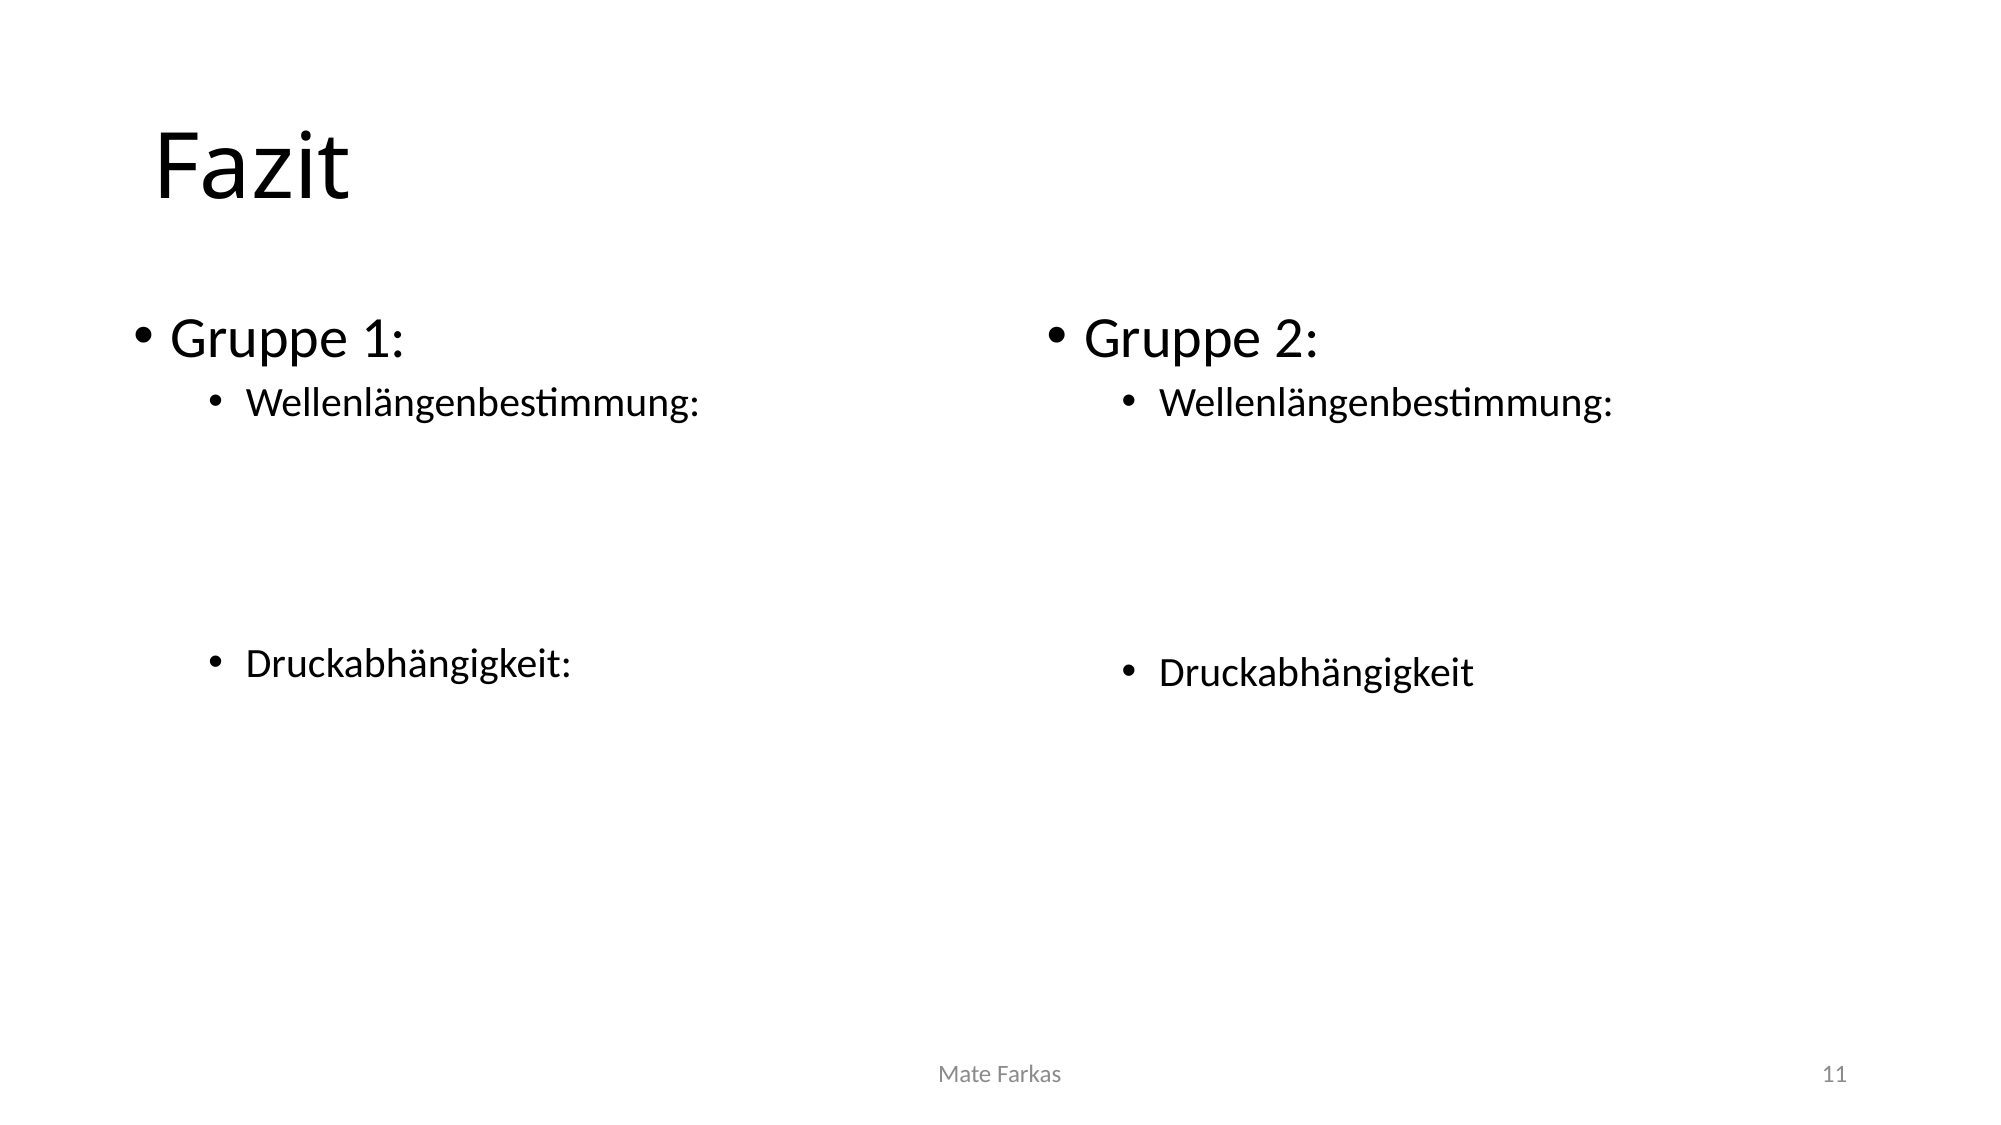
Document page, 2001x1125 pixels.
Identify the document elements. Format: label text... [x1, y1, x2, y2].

title Fazit [137, 59, 1863, 278]
footer Mate Farkas [662, 1042, 1338, 1103]
slide_number 11 [1412, 1042, 1863, 1103]
